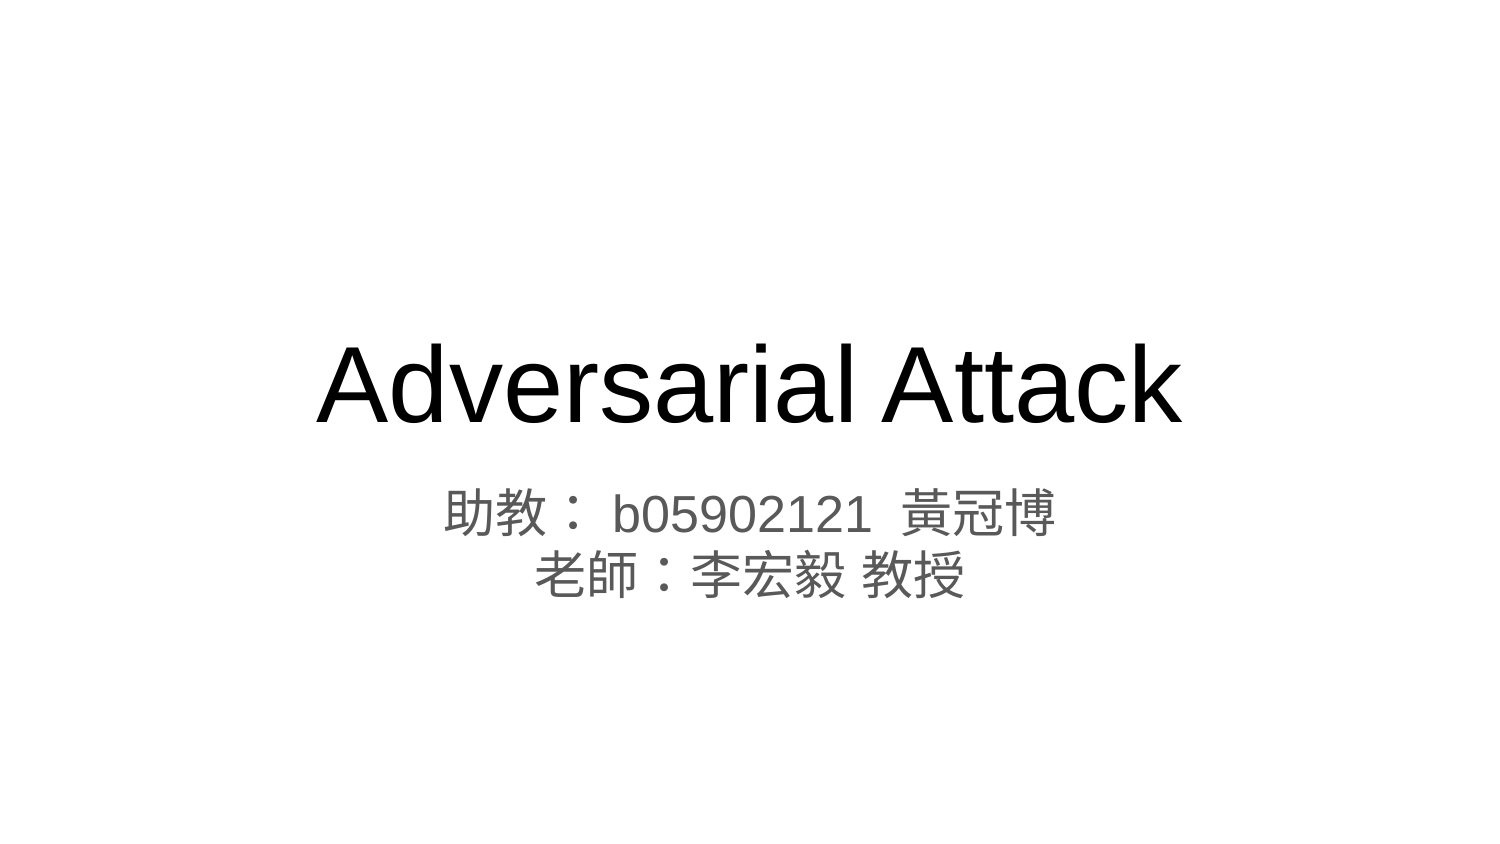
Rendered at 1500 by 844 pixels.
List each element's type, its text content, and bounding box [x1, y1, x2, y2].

subtitle 助教：b05902121 黃冠博 老師：李宏毅 教授 [51, 464, 1449, 595]
title Adversarial Attack [51, 122, 1449, 459]
